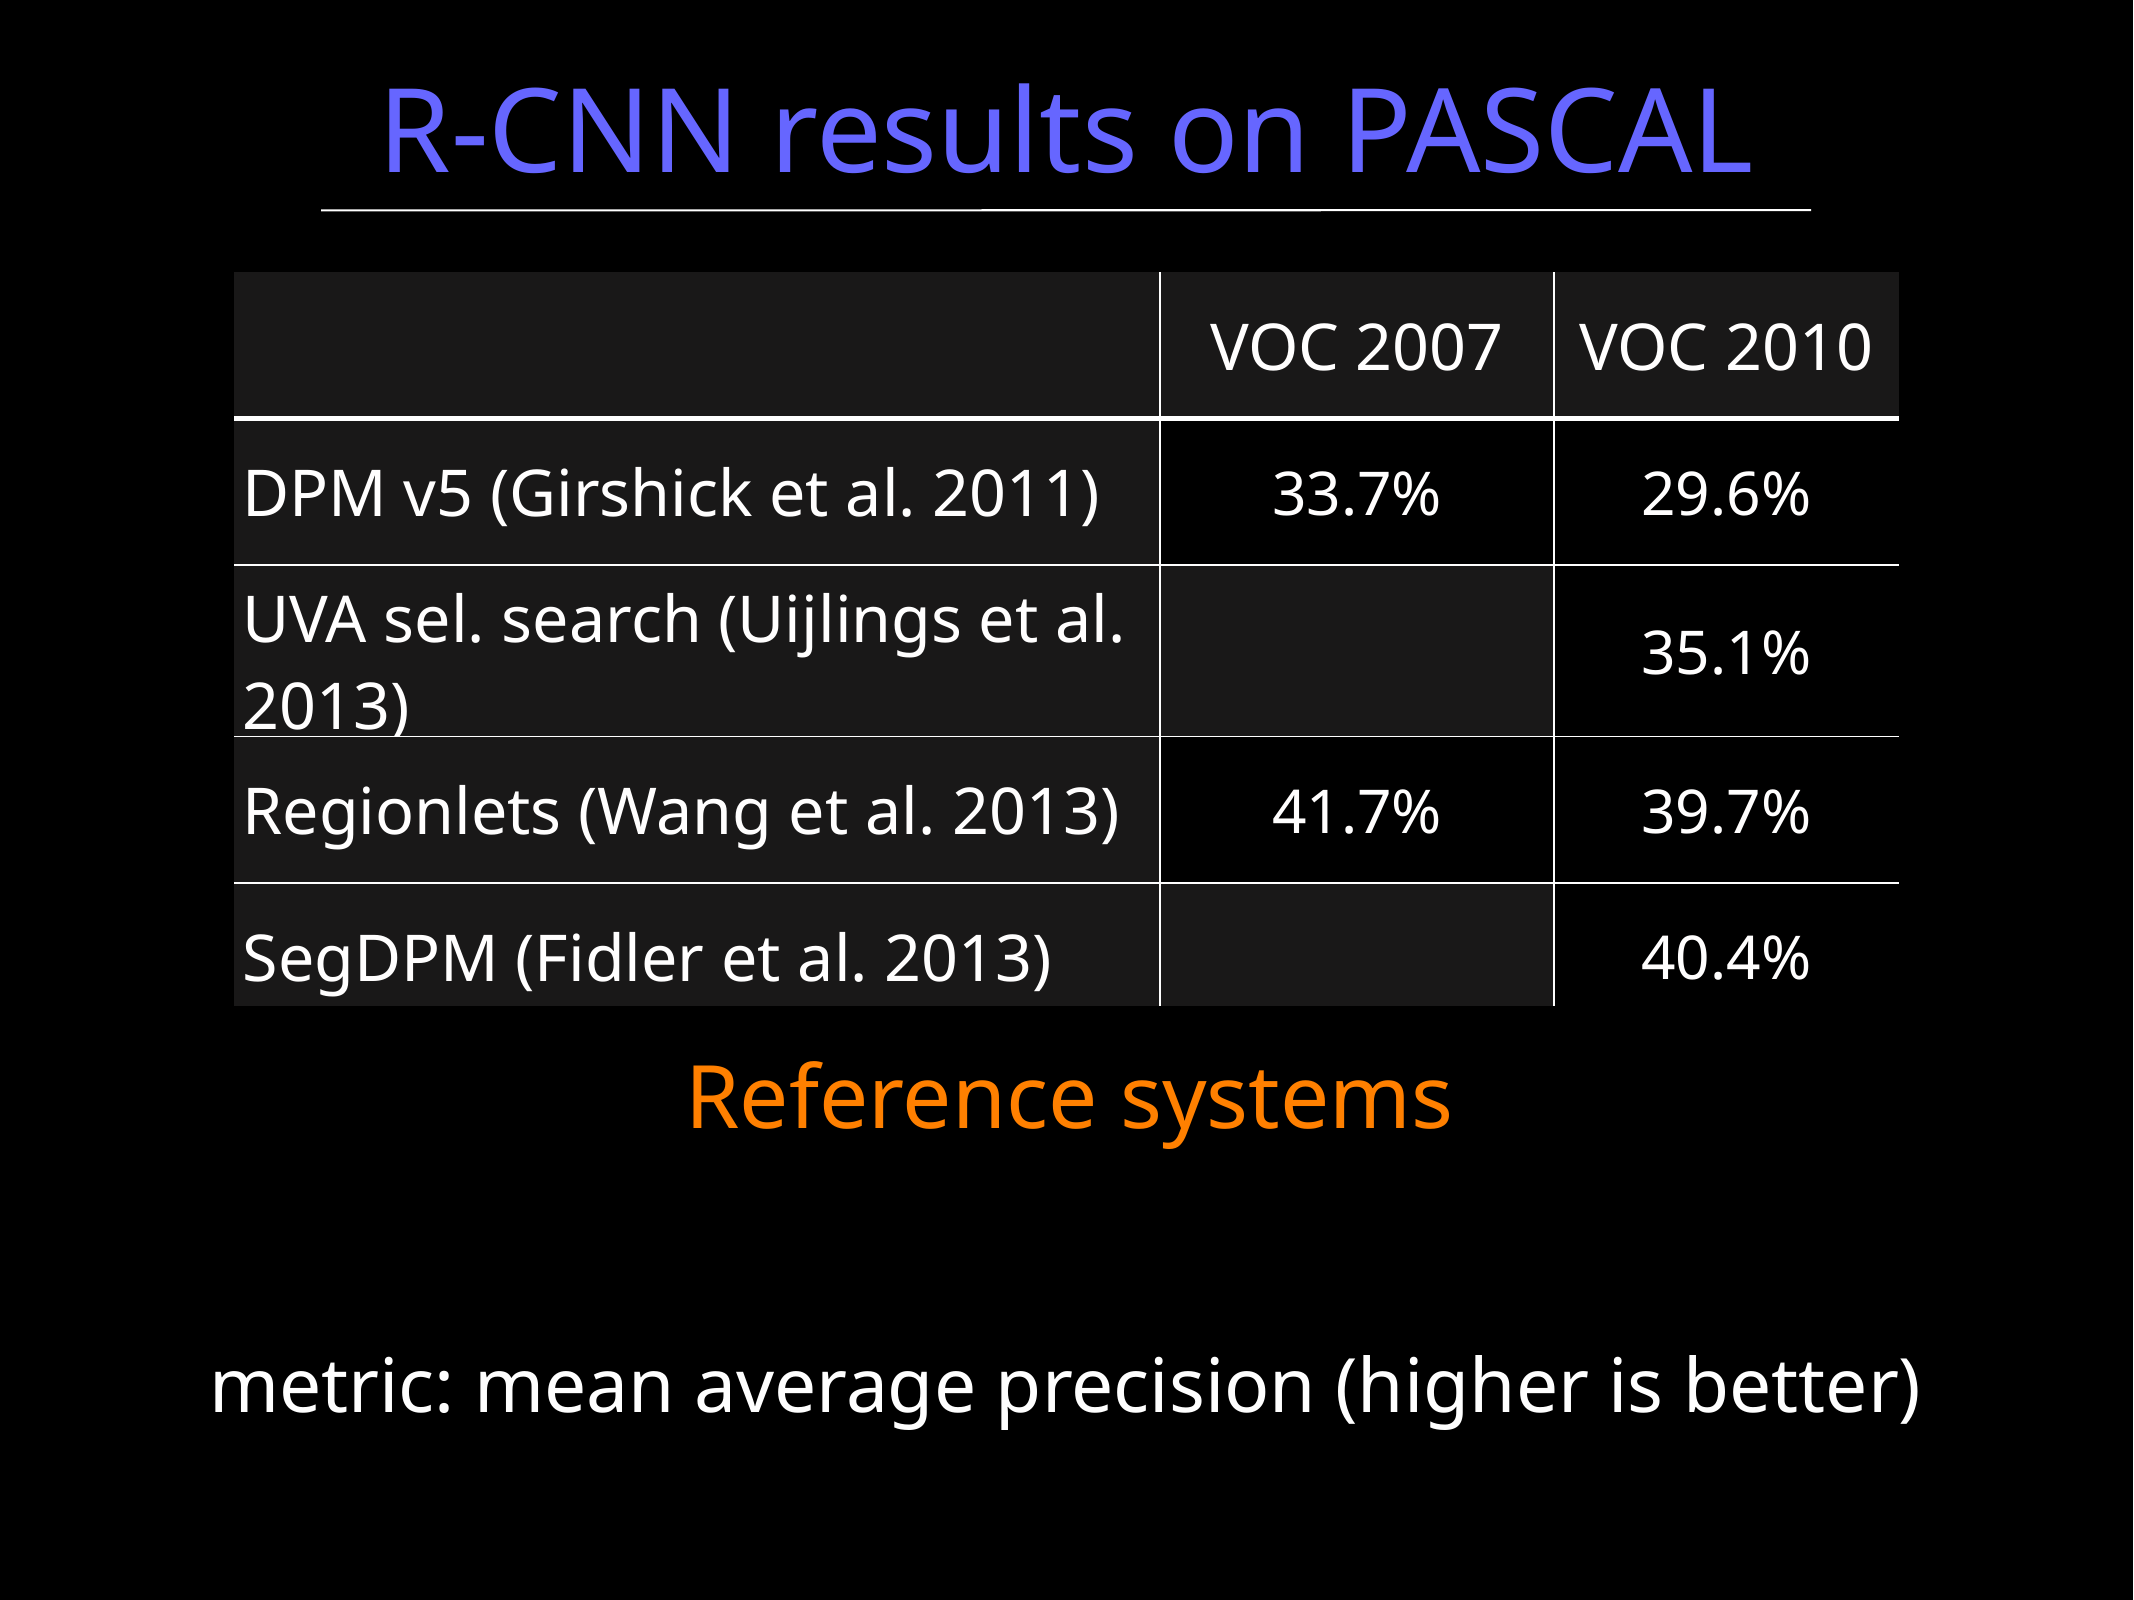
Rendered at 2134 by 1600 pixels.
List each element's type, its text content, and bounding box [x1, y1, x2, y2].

text_box metric: mean average precision (higher is better) [209, 1337, 1923, 1428]
text_box [220, 1006, 1917, 1330]
table_cell [1161, 566, 1553, 736]
table_header VOC 2010 [1555, 272, 1899, 416]
table_cell 29.6% [1555, 421, 1899, 564]
table_cell UVA sel. search (Uijlings et al. 2013) [234, 566, 1159, 736]
table_cell 41.7% [1161, 737, 1553, 882]
table_header [234, 272, 1159, 416]
table_cell 39.7% [1555, 737, 1899, 882]
text_box R-CNN results on PASCAL [208, 41, 1925, 211]
table_cell Regionlets (Wang et al. 2013) [234, 737, 1159, 882]
table_cell DPM v5 (Girshick et al. 2011) [234, 421, 1159, 564]
table_header VOC 2007 [1161, 272, 1553, 416]
table_cell 40.4% [1555, 884, 1899, 1006]
table_cell 33.7% [1161, 421, 1553, 564]
table_cell [1161, 884, 1553, 1006]
table_cell 35.1% [1555, 566, 1899, 736]
table_cell SegDPM (Fidler et al. 2013) [234, 884, 1159, 1006]
text_box Reference systems [685, 1041, 1454, 1147]
